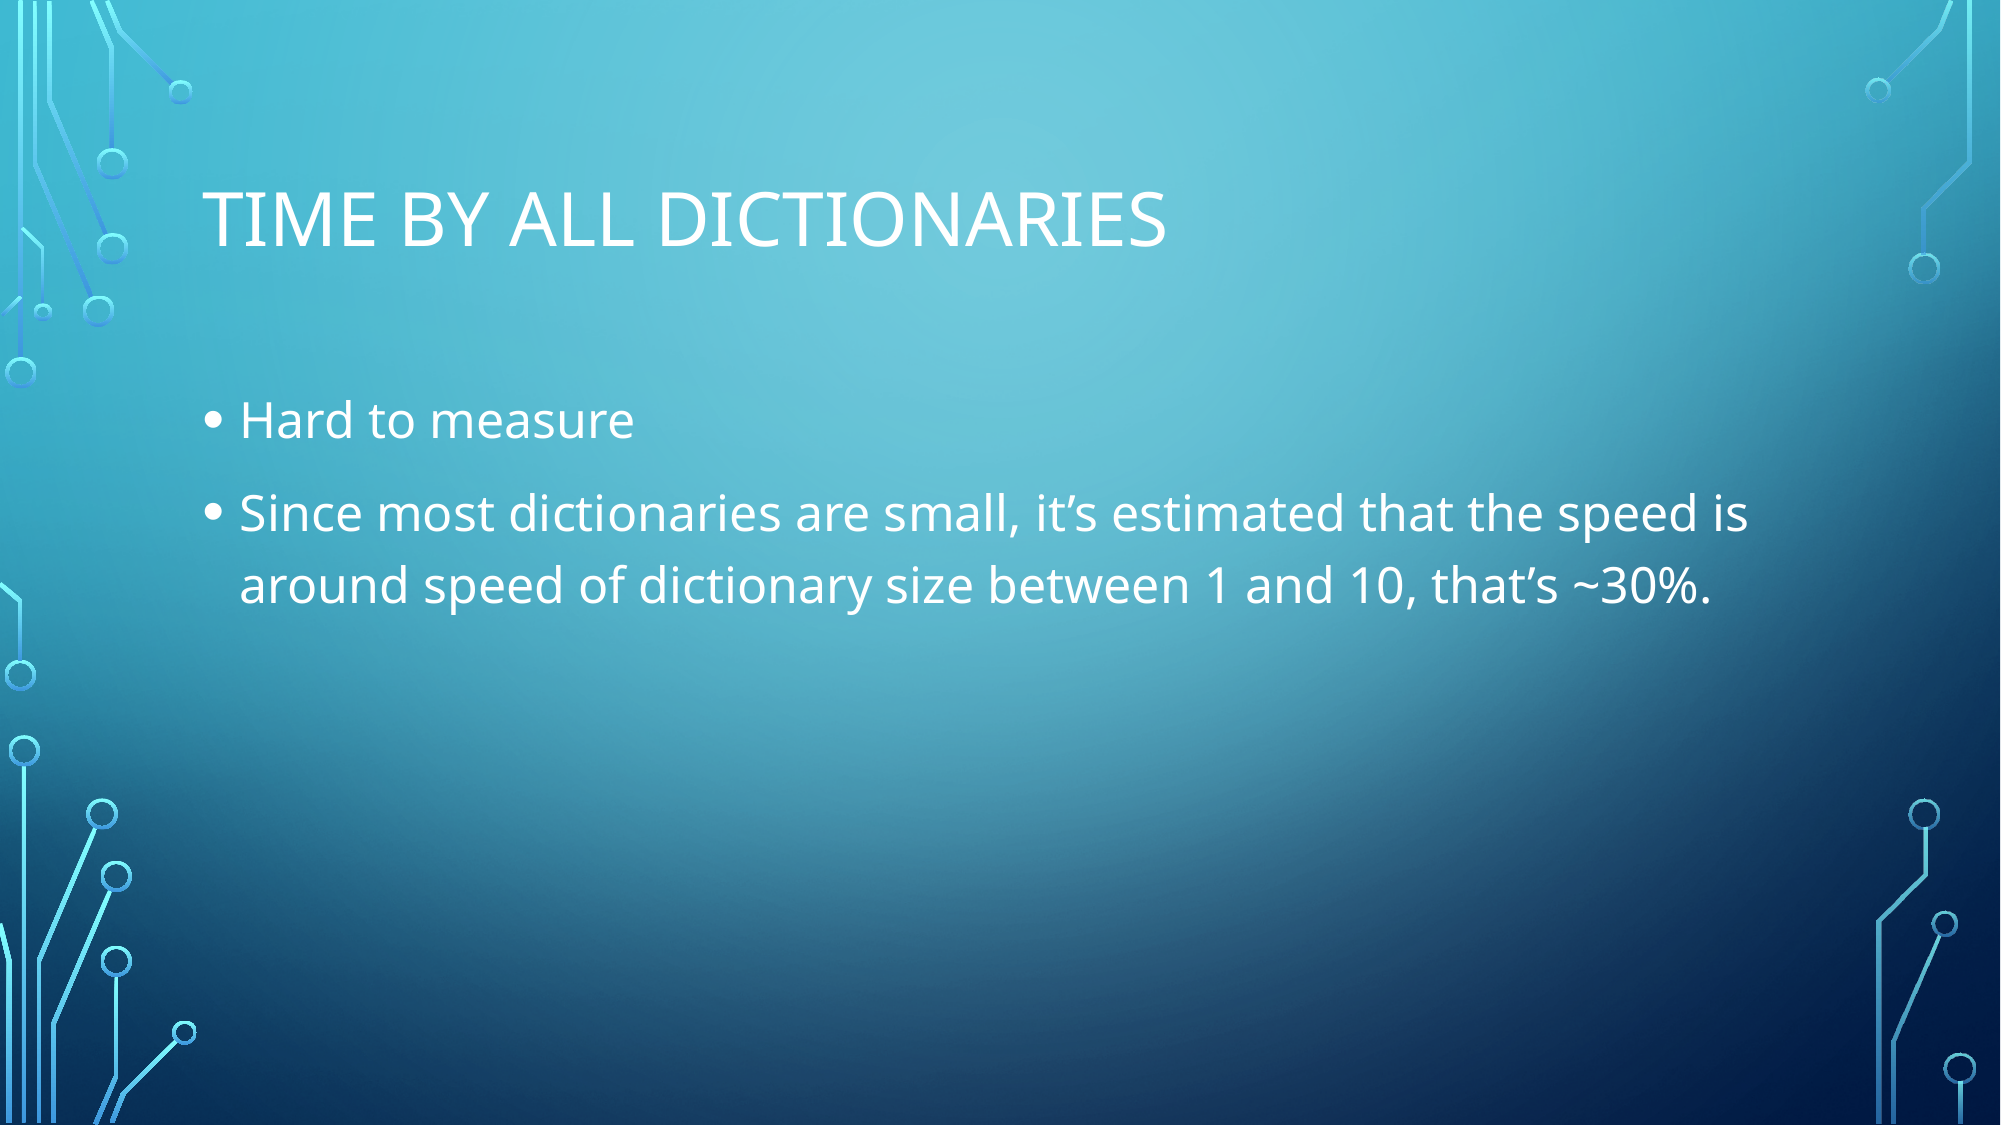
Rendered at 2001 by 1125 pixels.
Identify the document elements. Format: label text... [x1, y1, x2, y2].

list Hard to measure Since most dictionaries are small, it’s estimated that the speed is around speed of dictionary size between 1 and 10, that’s ~30%. [187, 369, 1813, 950]
title Time by all dictionaries [187, 101, 1813, 344]
